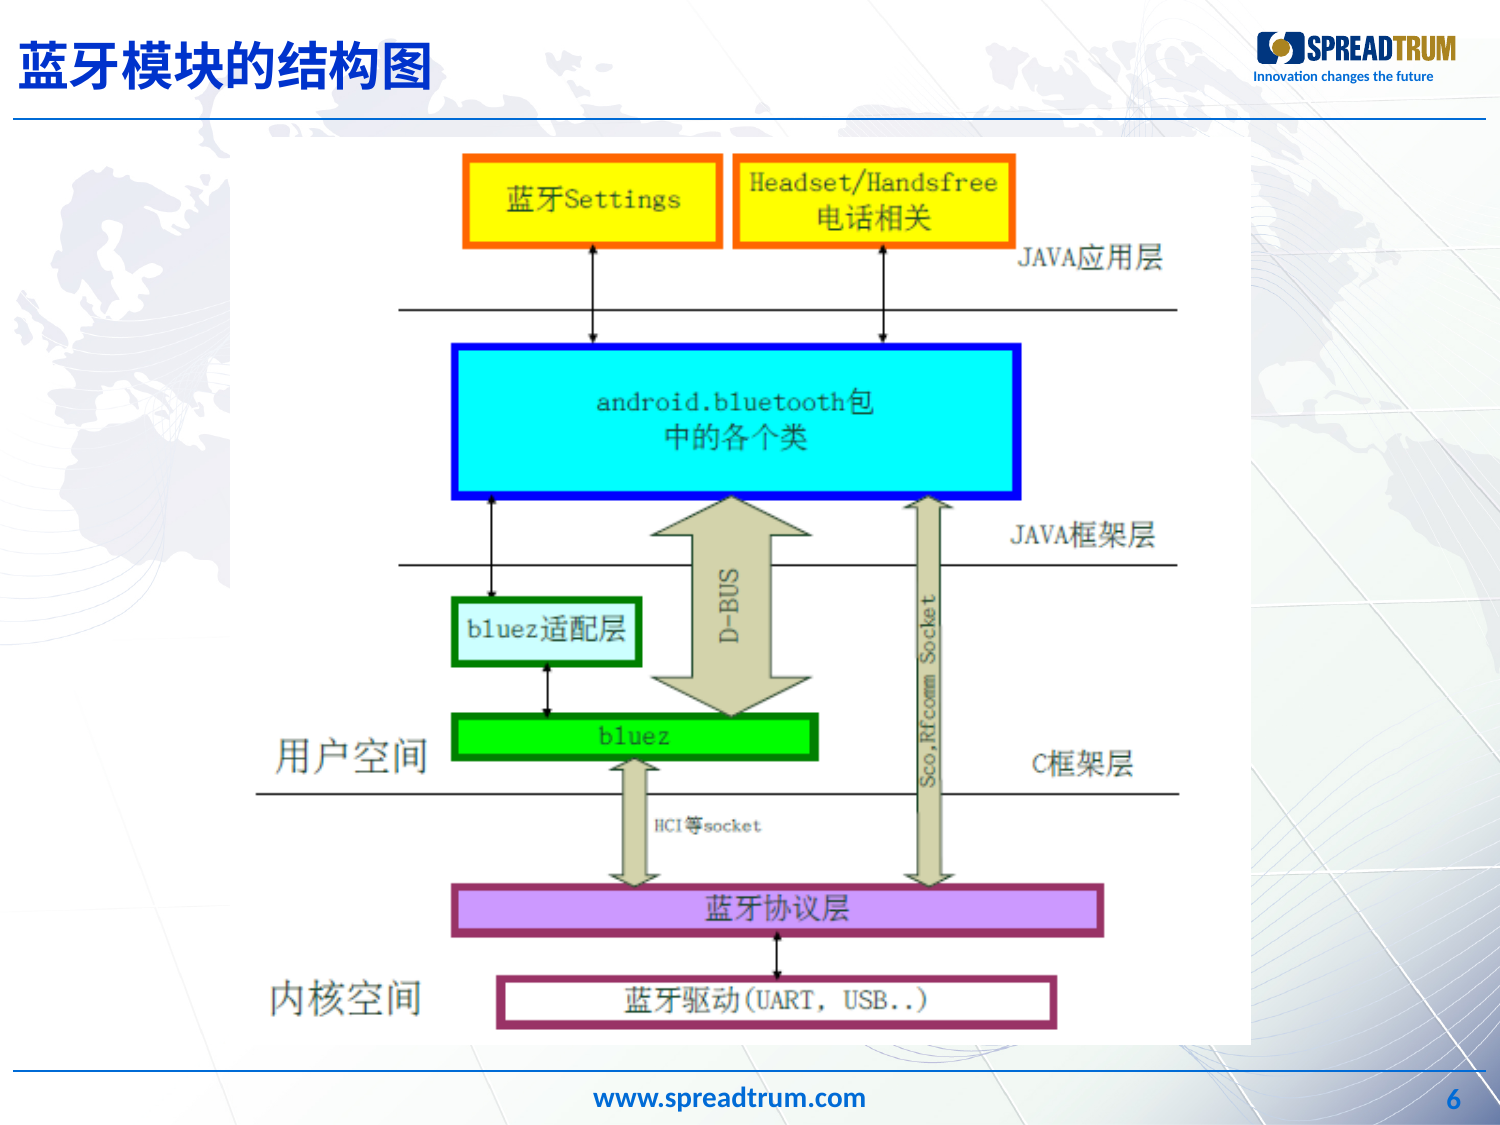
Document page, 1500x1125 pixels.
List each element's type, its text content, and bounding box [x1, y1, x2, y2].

picture [0, 0, 1500, 1125]
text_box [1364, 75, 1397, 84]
title 蓝牙模块的结构图 [1, 0, 1032, 160]
